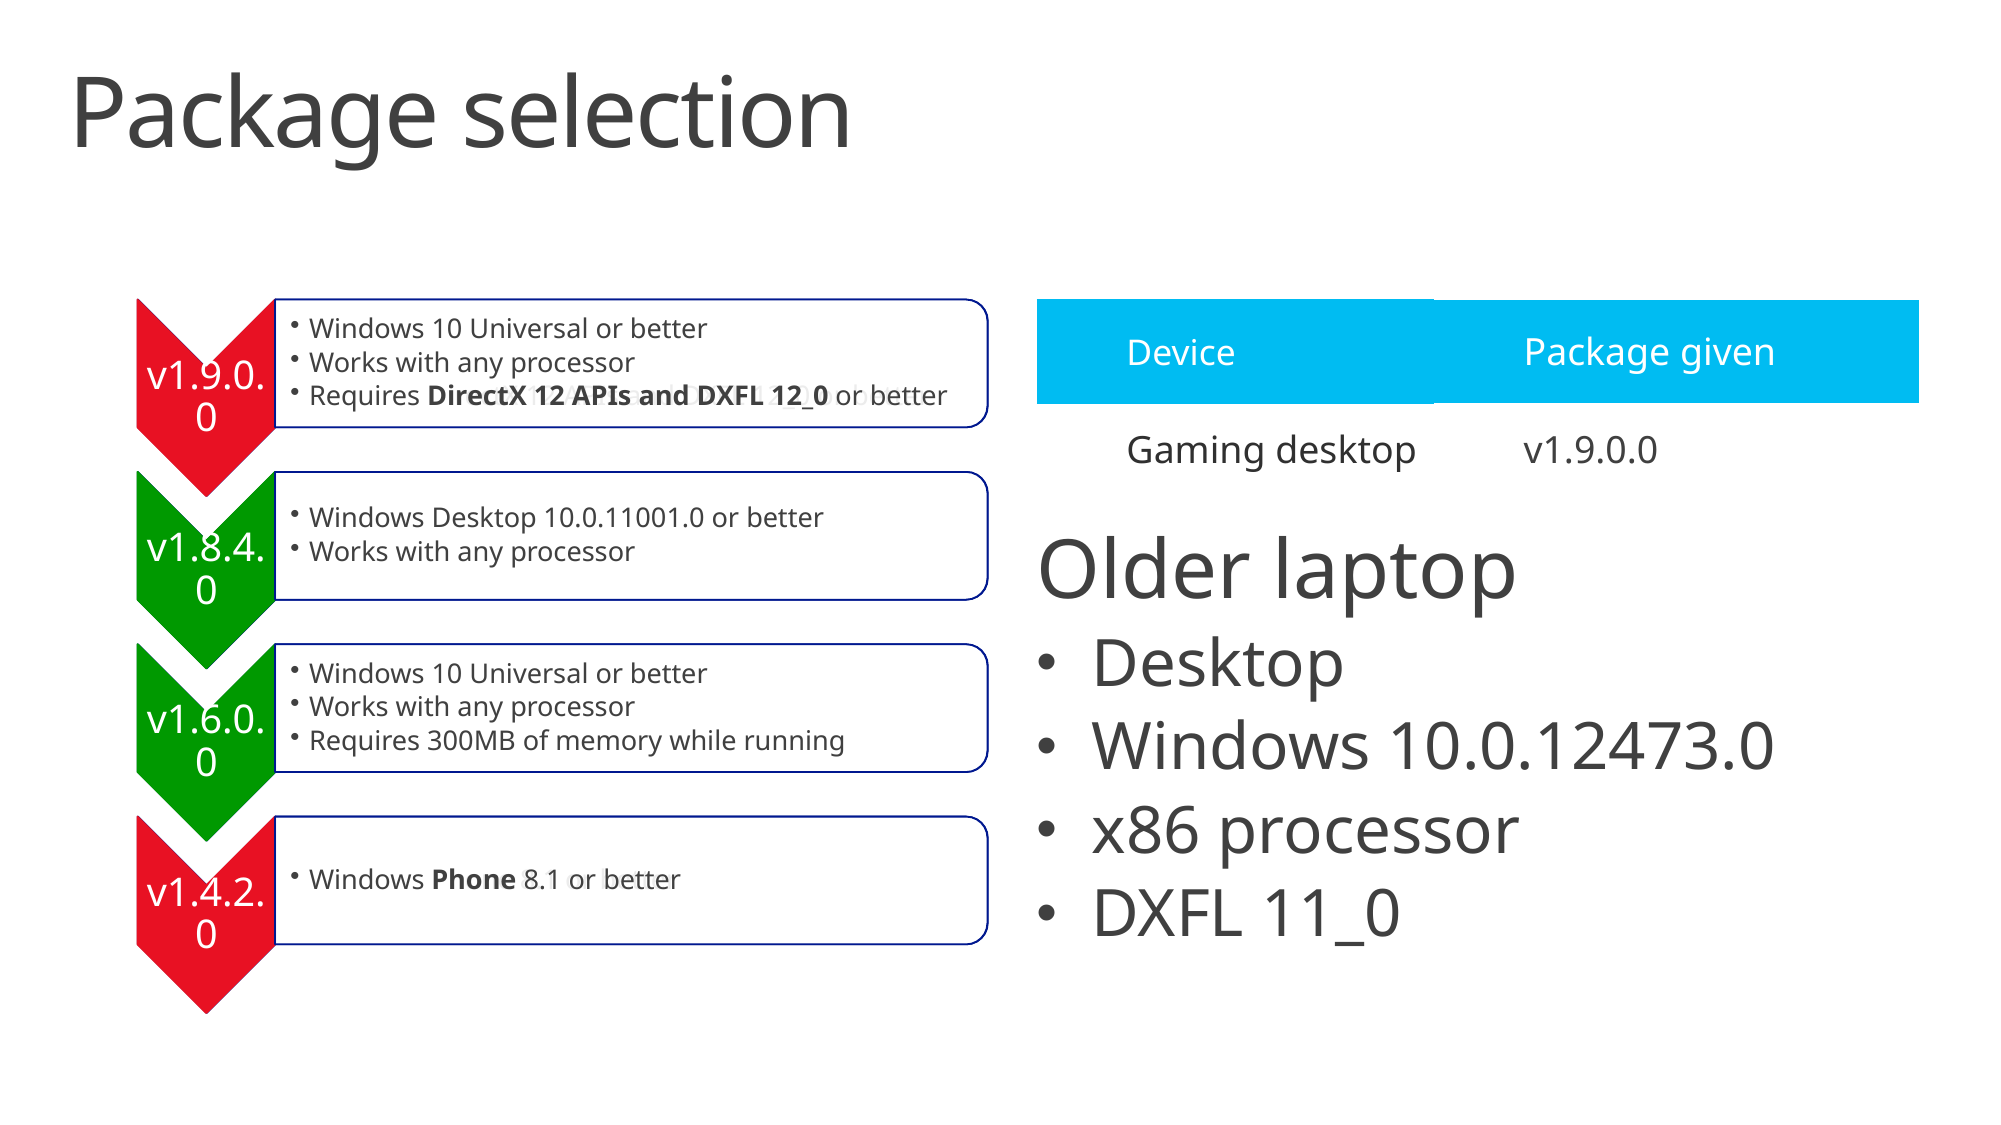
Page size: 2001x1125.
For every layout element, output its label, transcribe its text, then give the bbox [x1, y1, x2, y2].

title Package selection [44, 47, 1957, 196]
table_cell v1.9.0.0 [1435, 403, 1919, 494]
table_header Device [1037, 300, 1434, 403]
list Older laptop Desktop Windows 10.0.12473.0 x86 processor DXFL 11_0 [1012, 513, 1863, 981]
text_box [137, 299, 988, 1014]
table_cell Gaming desktop [1037, 404, 1434, 494]
table_header Package given [1434, 300, 1919, 403]
